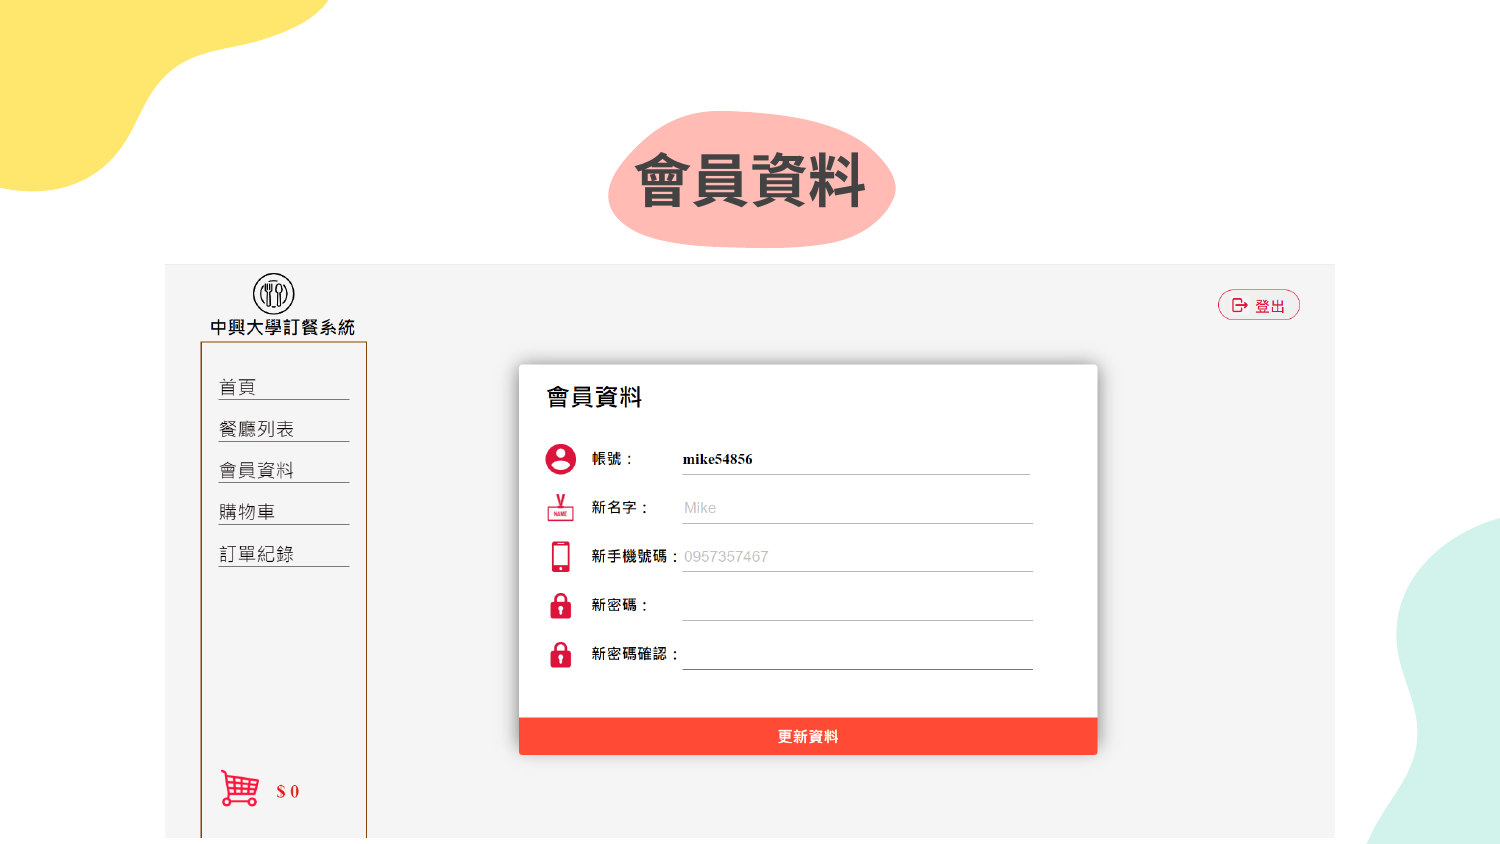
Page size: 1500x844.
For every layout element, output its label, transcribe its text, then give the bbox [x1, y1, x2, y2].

title 會員資料 [109, 138, 1391, 220]
picture [165, 263, 1335, 838]
text_box [619, 220, 878, 249]
text_box [646, 110, 856, 138]
